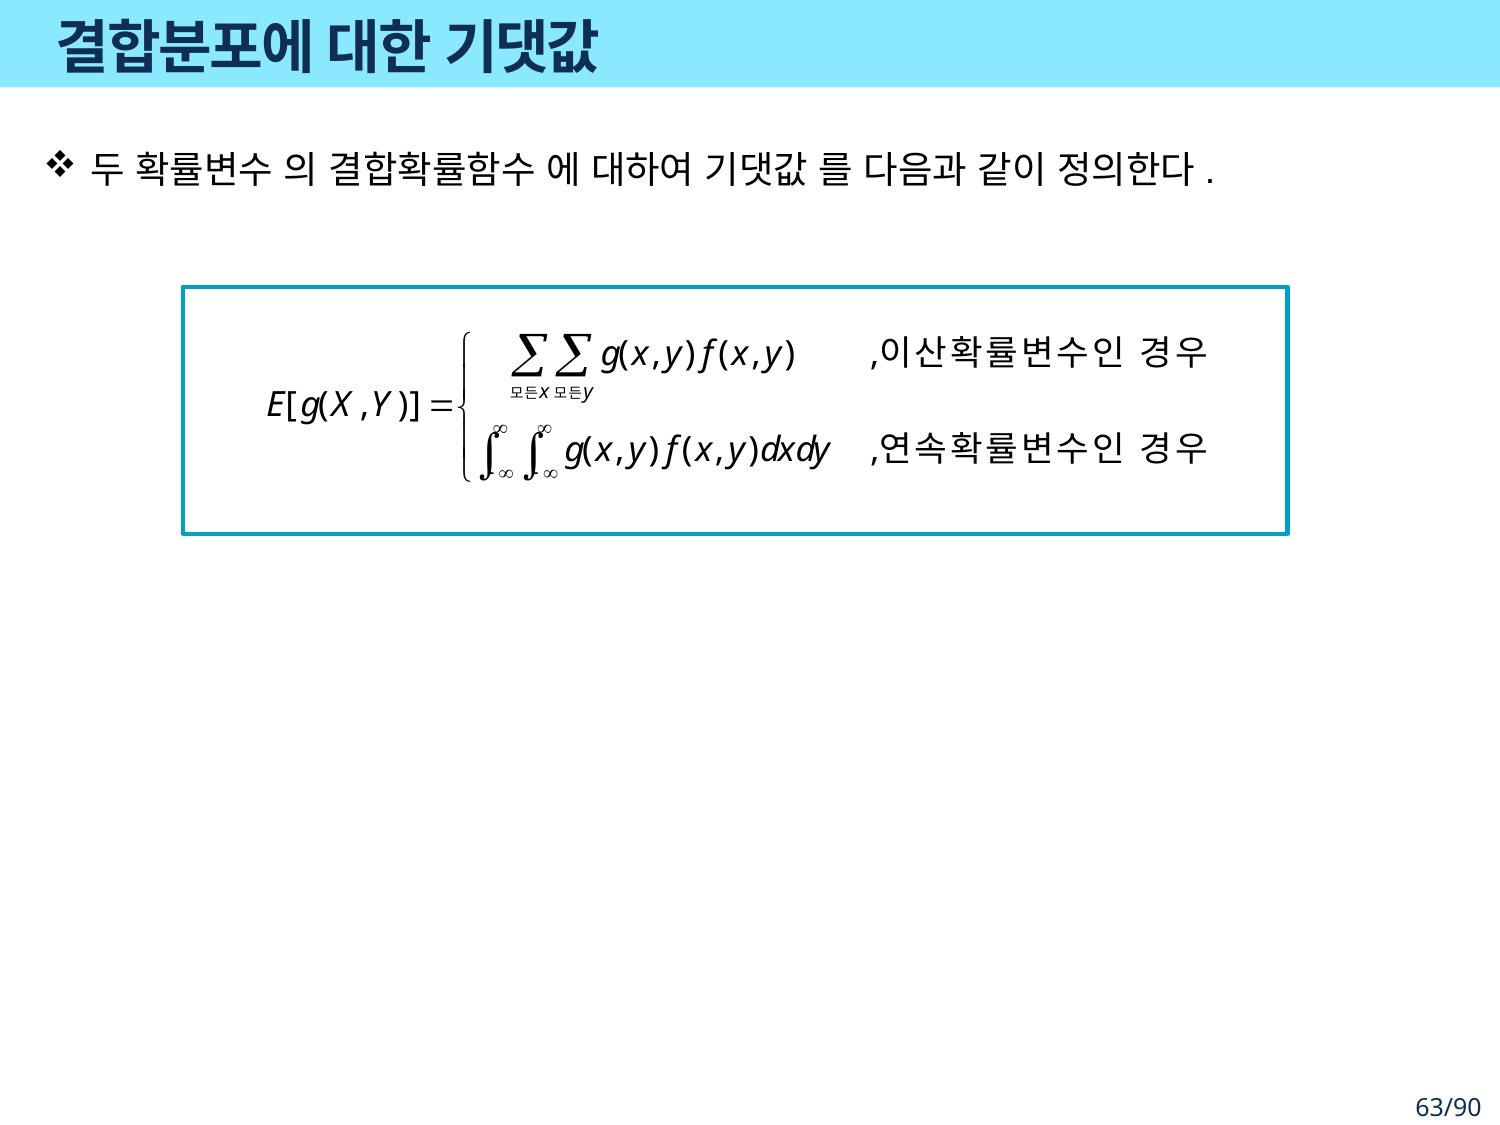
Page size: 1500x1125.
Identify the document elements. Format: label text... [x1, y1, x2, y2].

text_box [181, 285, 1290, 536]
title 결합분포에 대한 기댓값 [40, 5, 1288, 84]
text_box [260, 325, 1215, 489]
